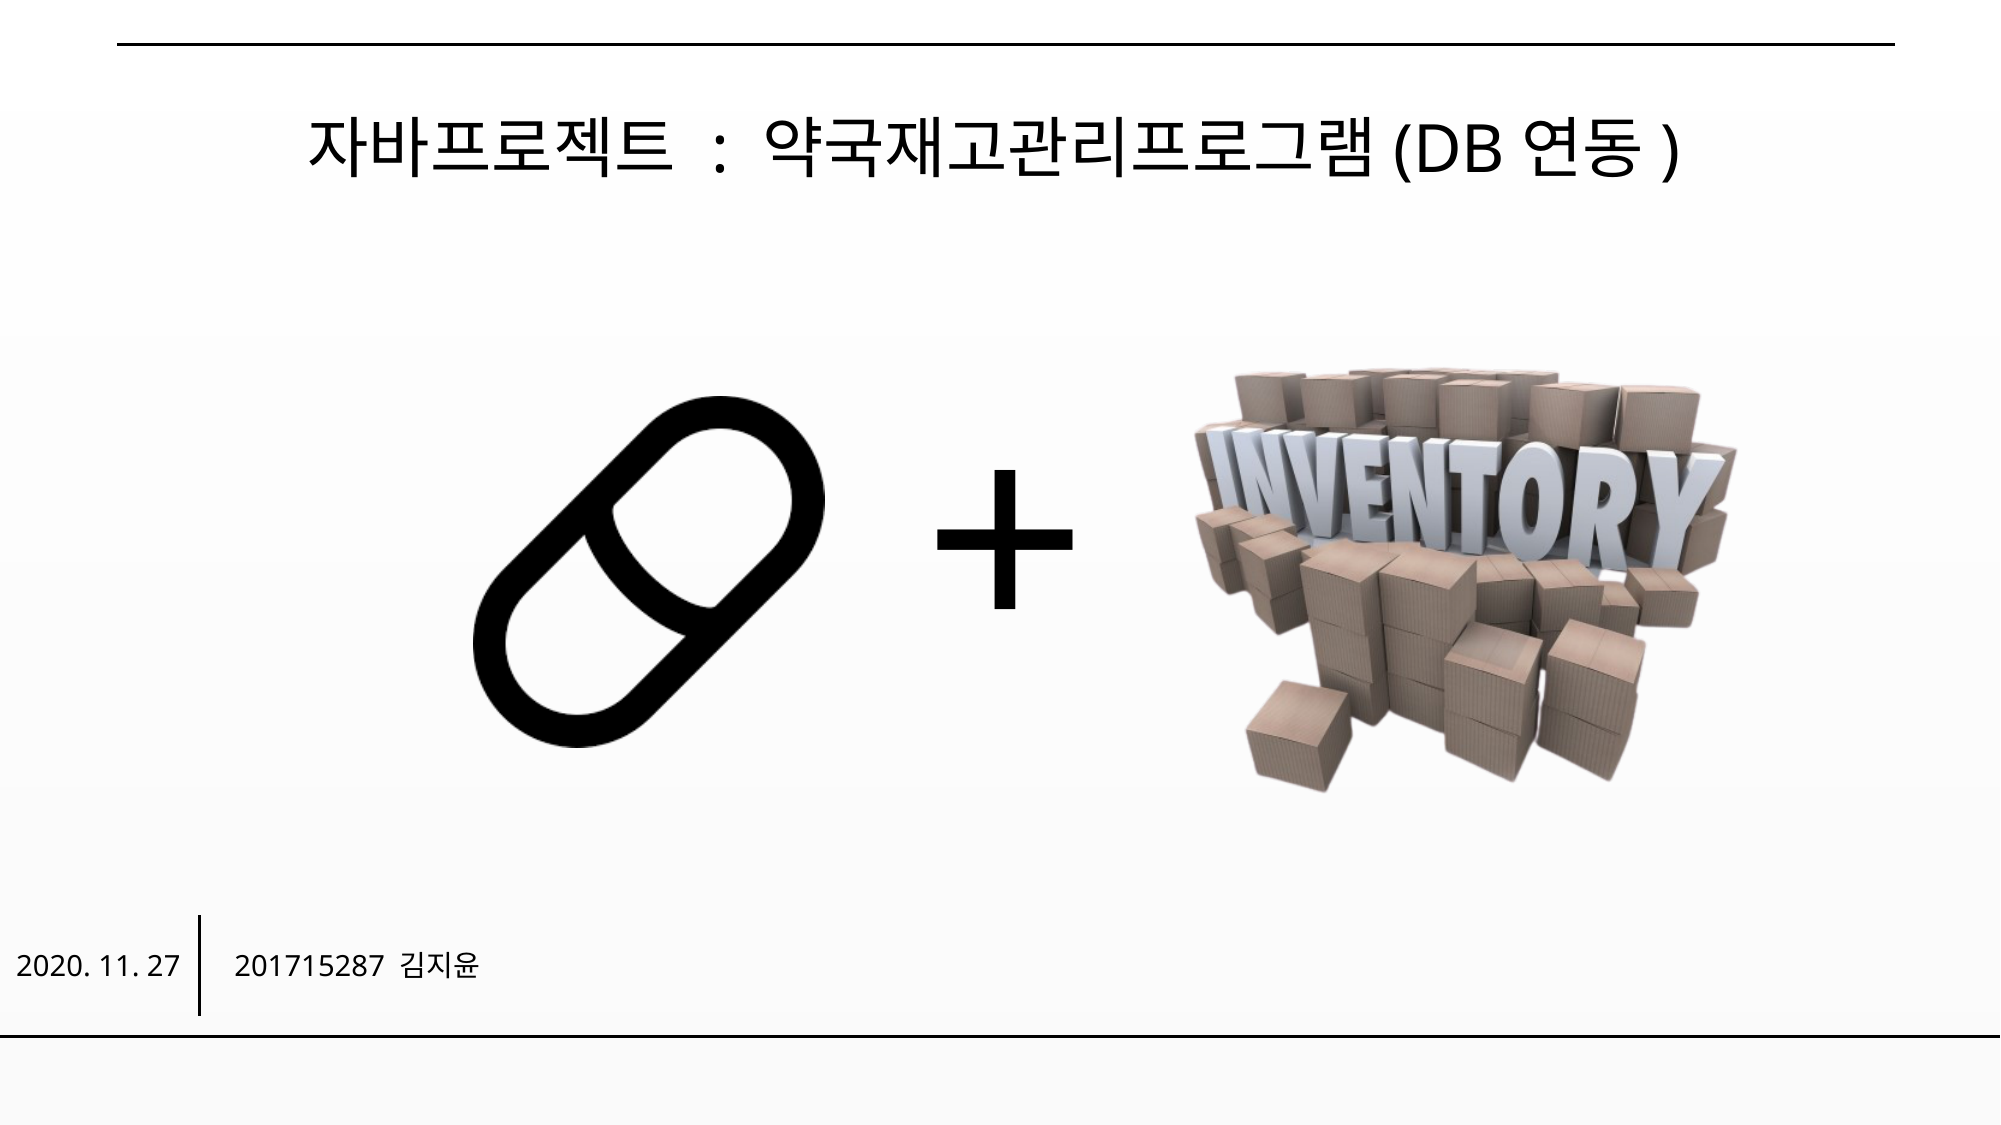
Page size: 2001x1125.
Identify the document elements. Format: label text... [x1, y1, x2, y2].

text_box 자바프로젝트 : 약국재고관리프로그램(DB연동) [235, 98, 1752, 193]
picture [1175, 283, 1752, 830]
text_box 2020. 11. 27 [1, 940, 196, 990]
picture [472, 396, 825, 749]
text_box 201715287 김지윤 [219, 940, 496, 990]
text_box + [908, 347, 1103, 707]
